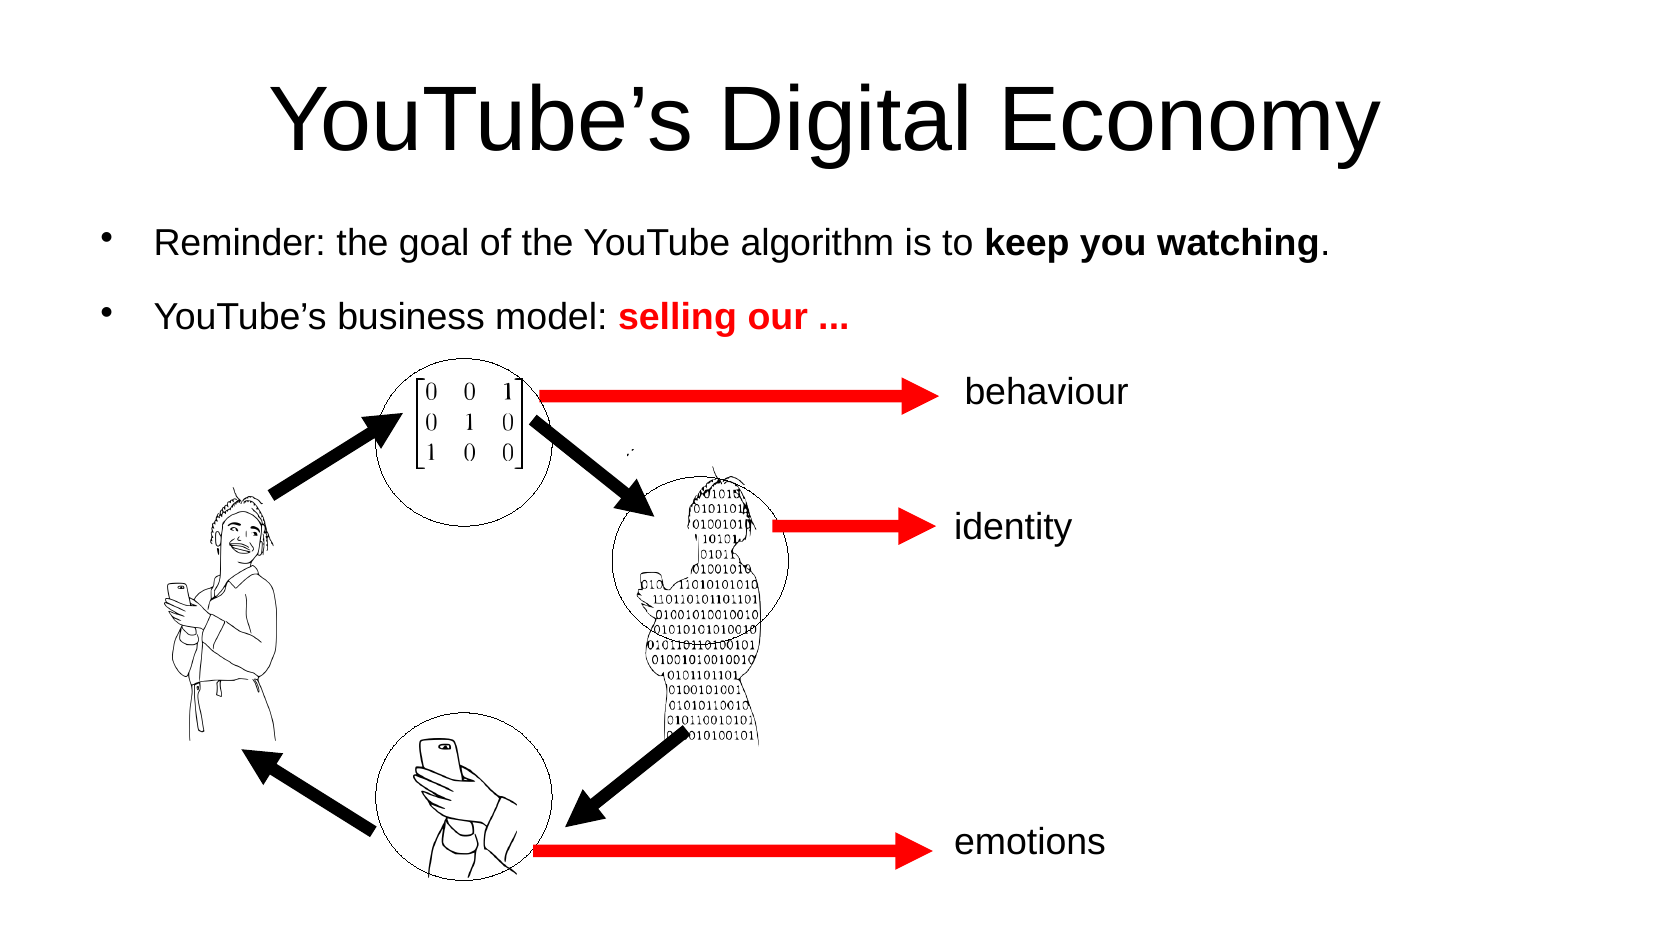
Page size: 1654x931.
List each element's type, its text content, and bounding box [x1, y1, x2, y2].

text_box Reminder: the goal of the YouTube algorithm is to keep you watching. YouTube’s business model: selling our ... behaviour identity emotions [82, 217, 1568, 931]
text_box [241, 749, 374, 832]
picture [413, 738, 517, 878]
picture [416, 378, 523, 469]
picture [627, 449, 761, 747]
title YouTube’s Digital Economy [82, 37, 1568, 190]
text_box [277, 412, 403, 492]
picture [164, 487, 277, 741]
